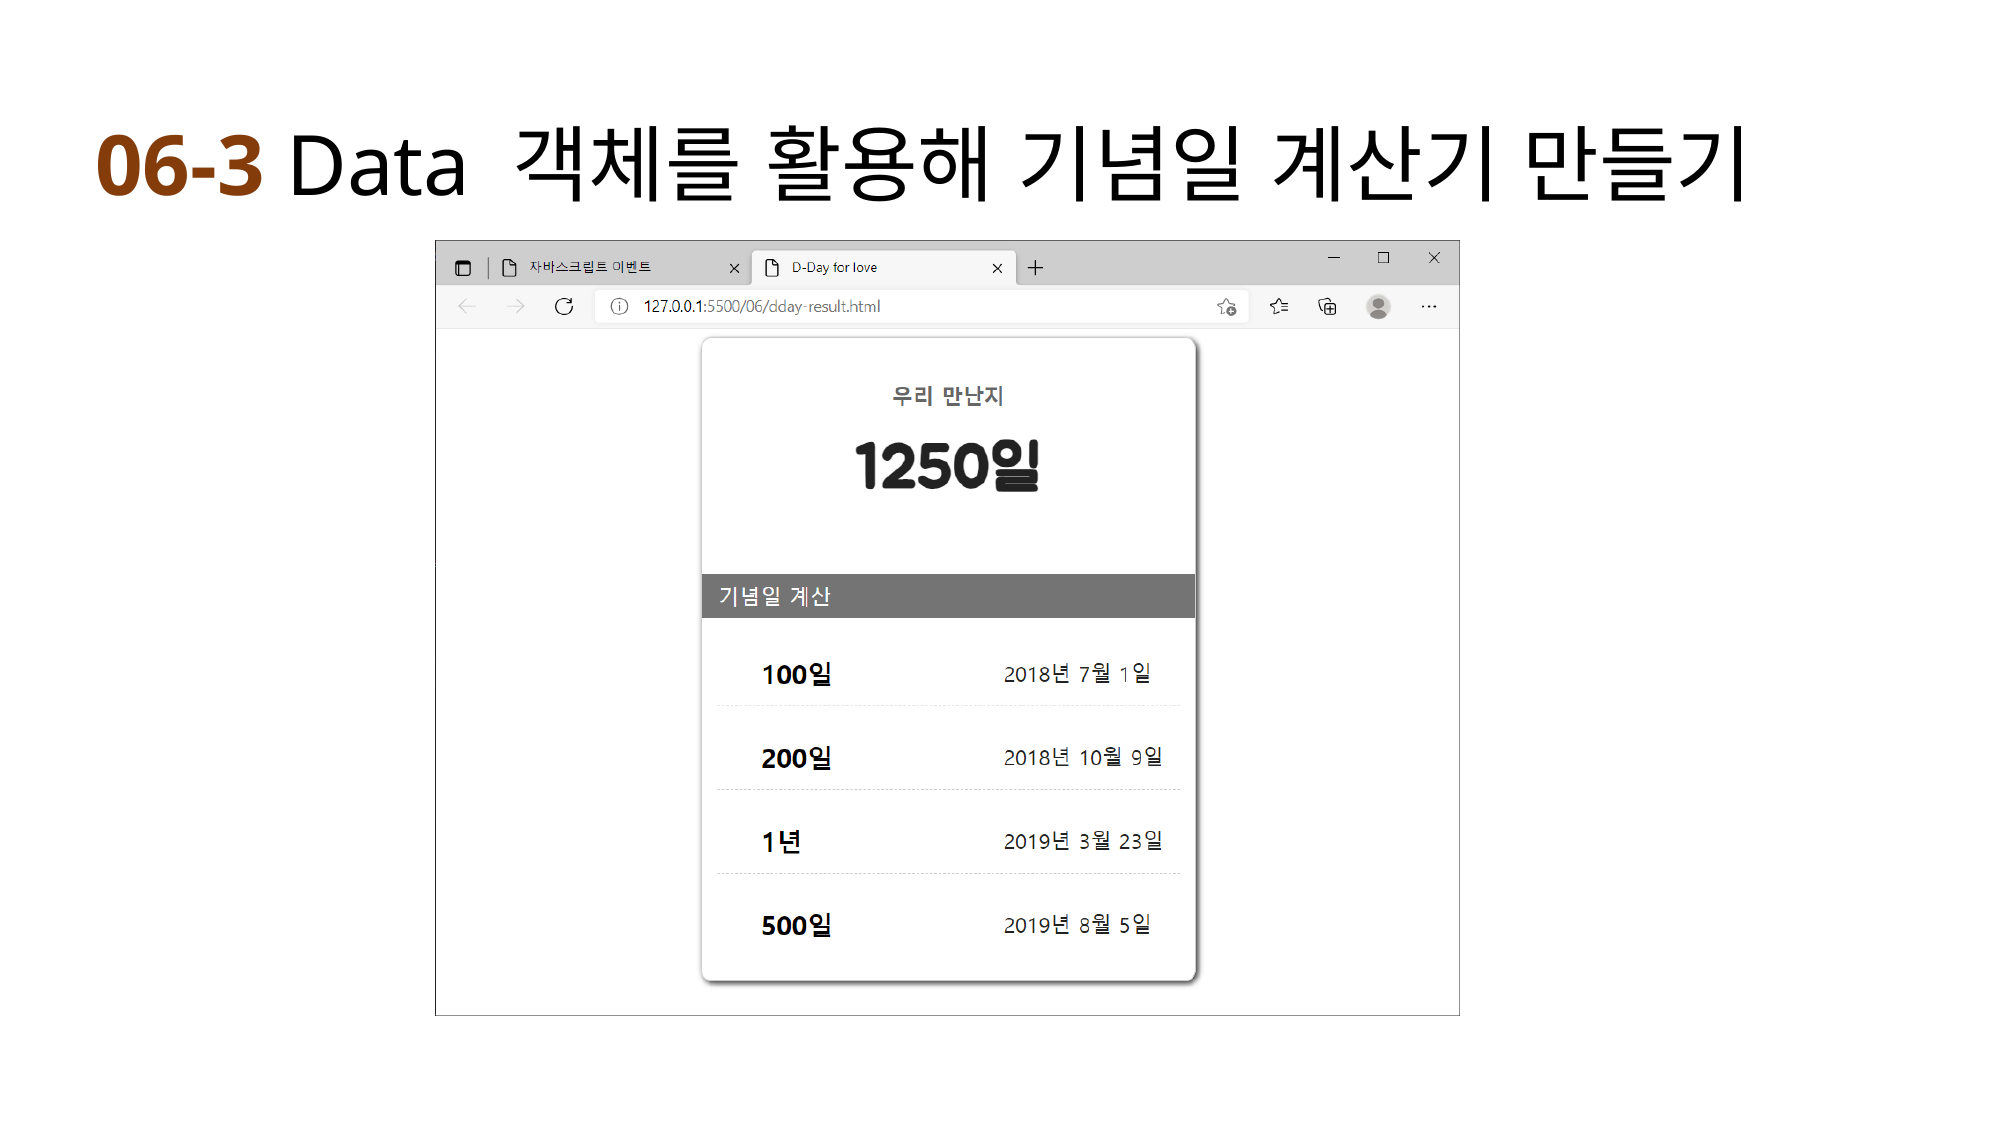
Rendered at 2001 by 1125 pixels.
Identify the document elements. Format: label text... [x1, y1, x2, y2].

picture [435, 240, 1460, 1017]
title 06-3 Data 객체를 활용해 기념일 계산기 만들기 [80, 59, 1910, 278]
